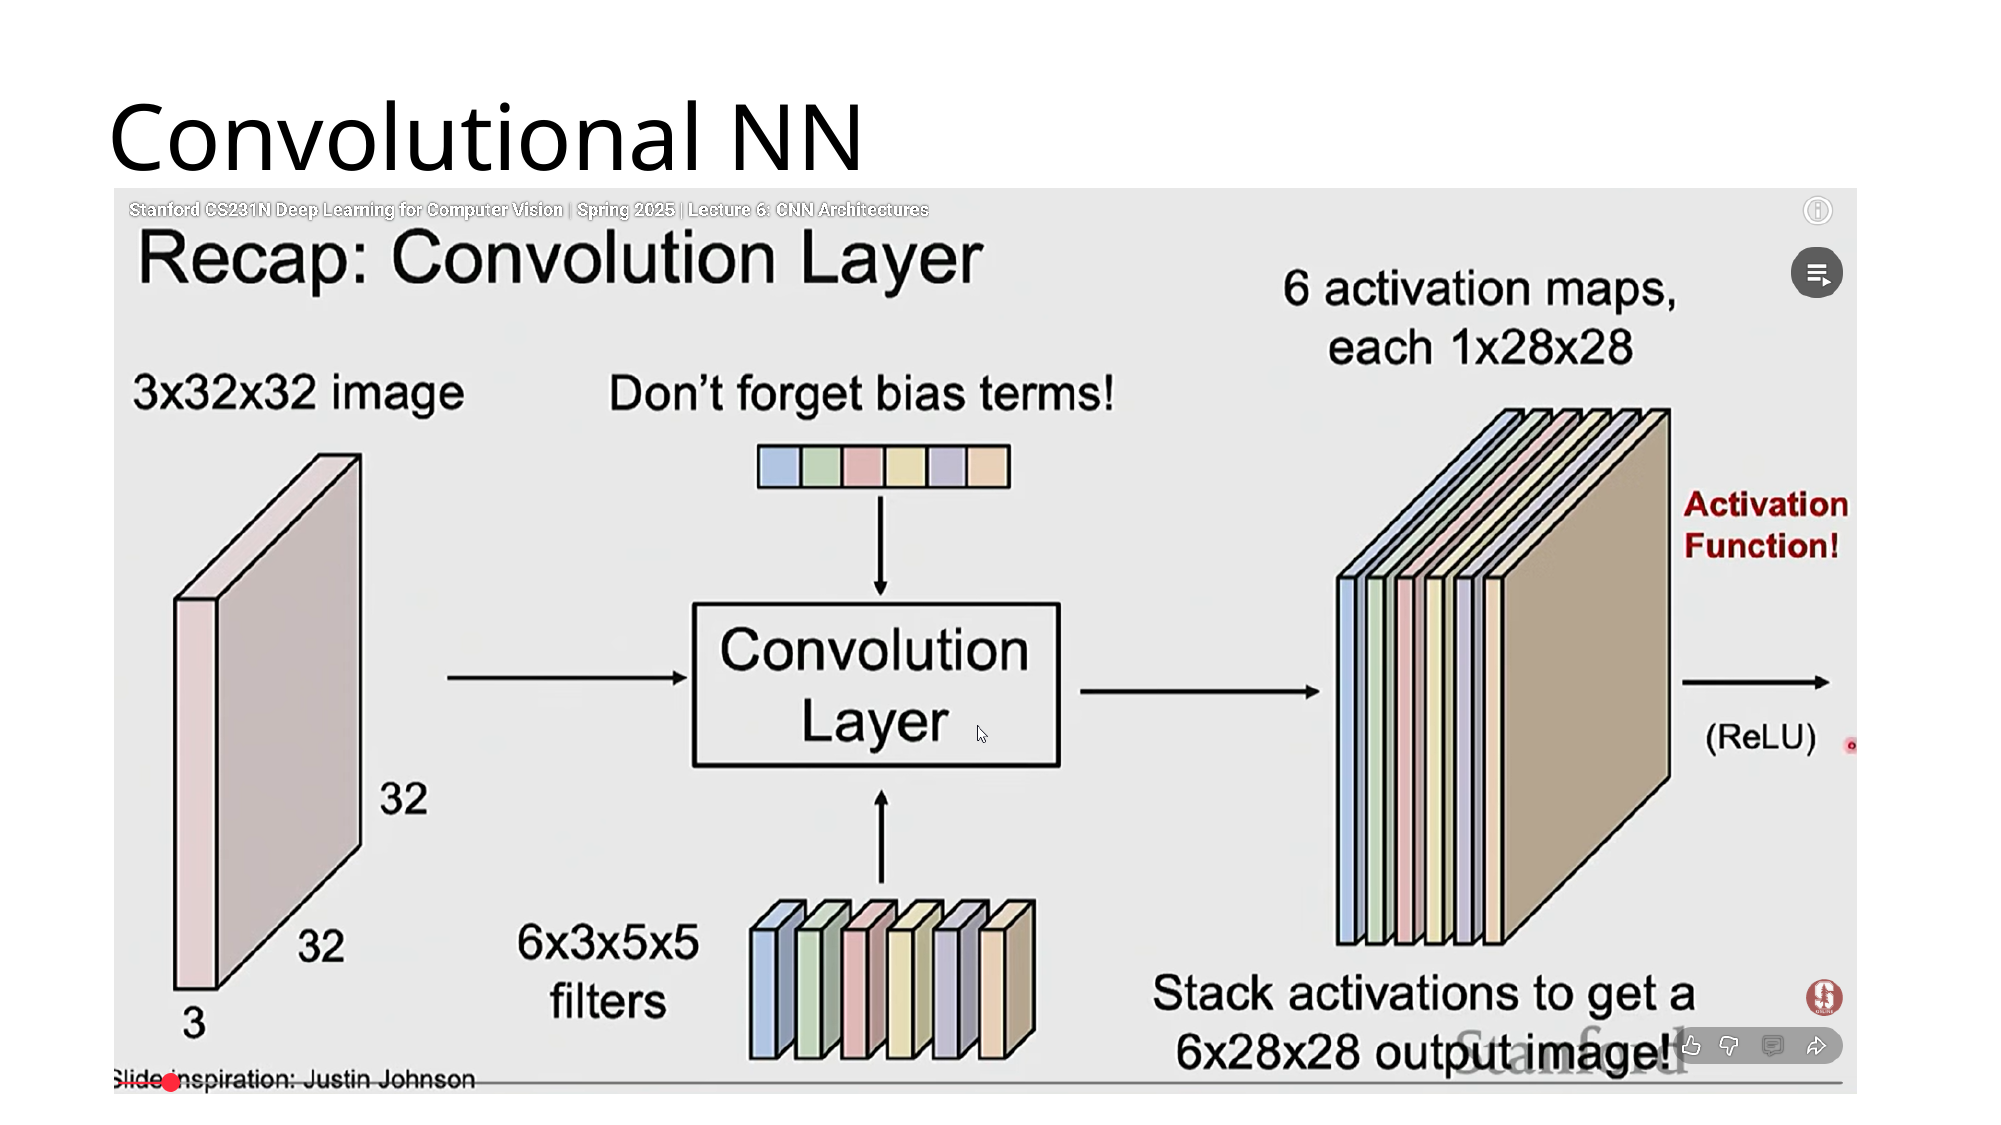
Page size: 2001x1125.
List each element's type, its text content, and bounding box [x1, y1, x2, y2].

picture [114, 188, 1857, 1094]
title Convolutional NN [92, 31, 1818, 250]
